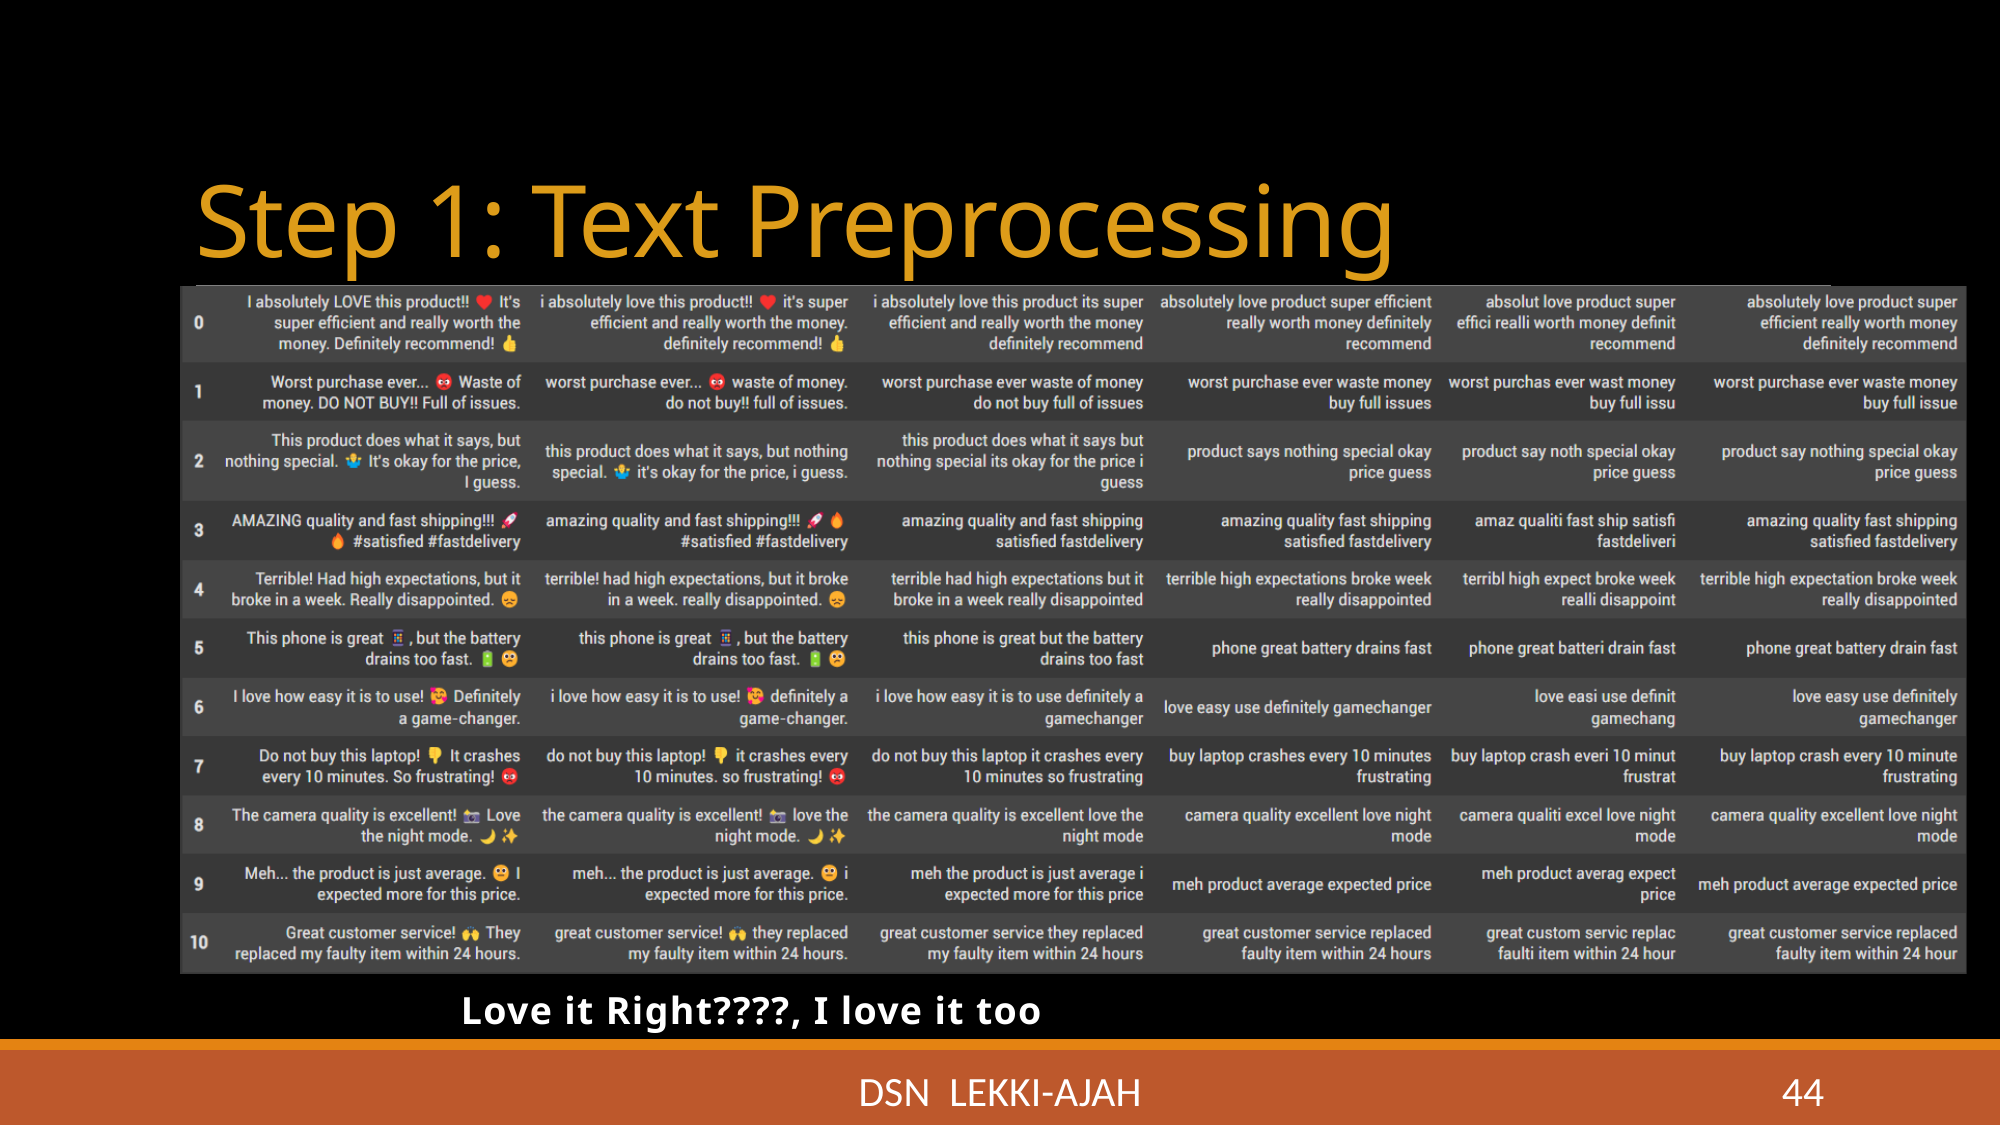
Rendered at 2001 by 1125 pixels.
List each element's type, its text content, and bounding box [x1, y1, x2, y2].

slide_number 44 [1624, 1059, 1840, 1120]
text_box Love it Right????, I love it too [933, 984, 1183, 1040]
footer DSN LEKKI-AJAH [604, 1059, 1396, 1120]
text_box [277, 984, 933, 1054]
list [179, 285, 1968, 975]
title Step 1: Text Preprocessing [180, 47, 1830, 283]
